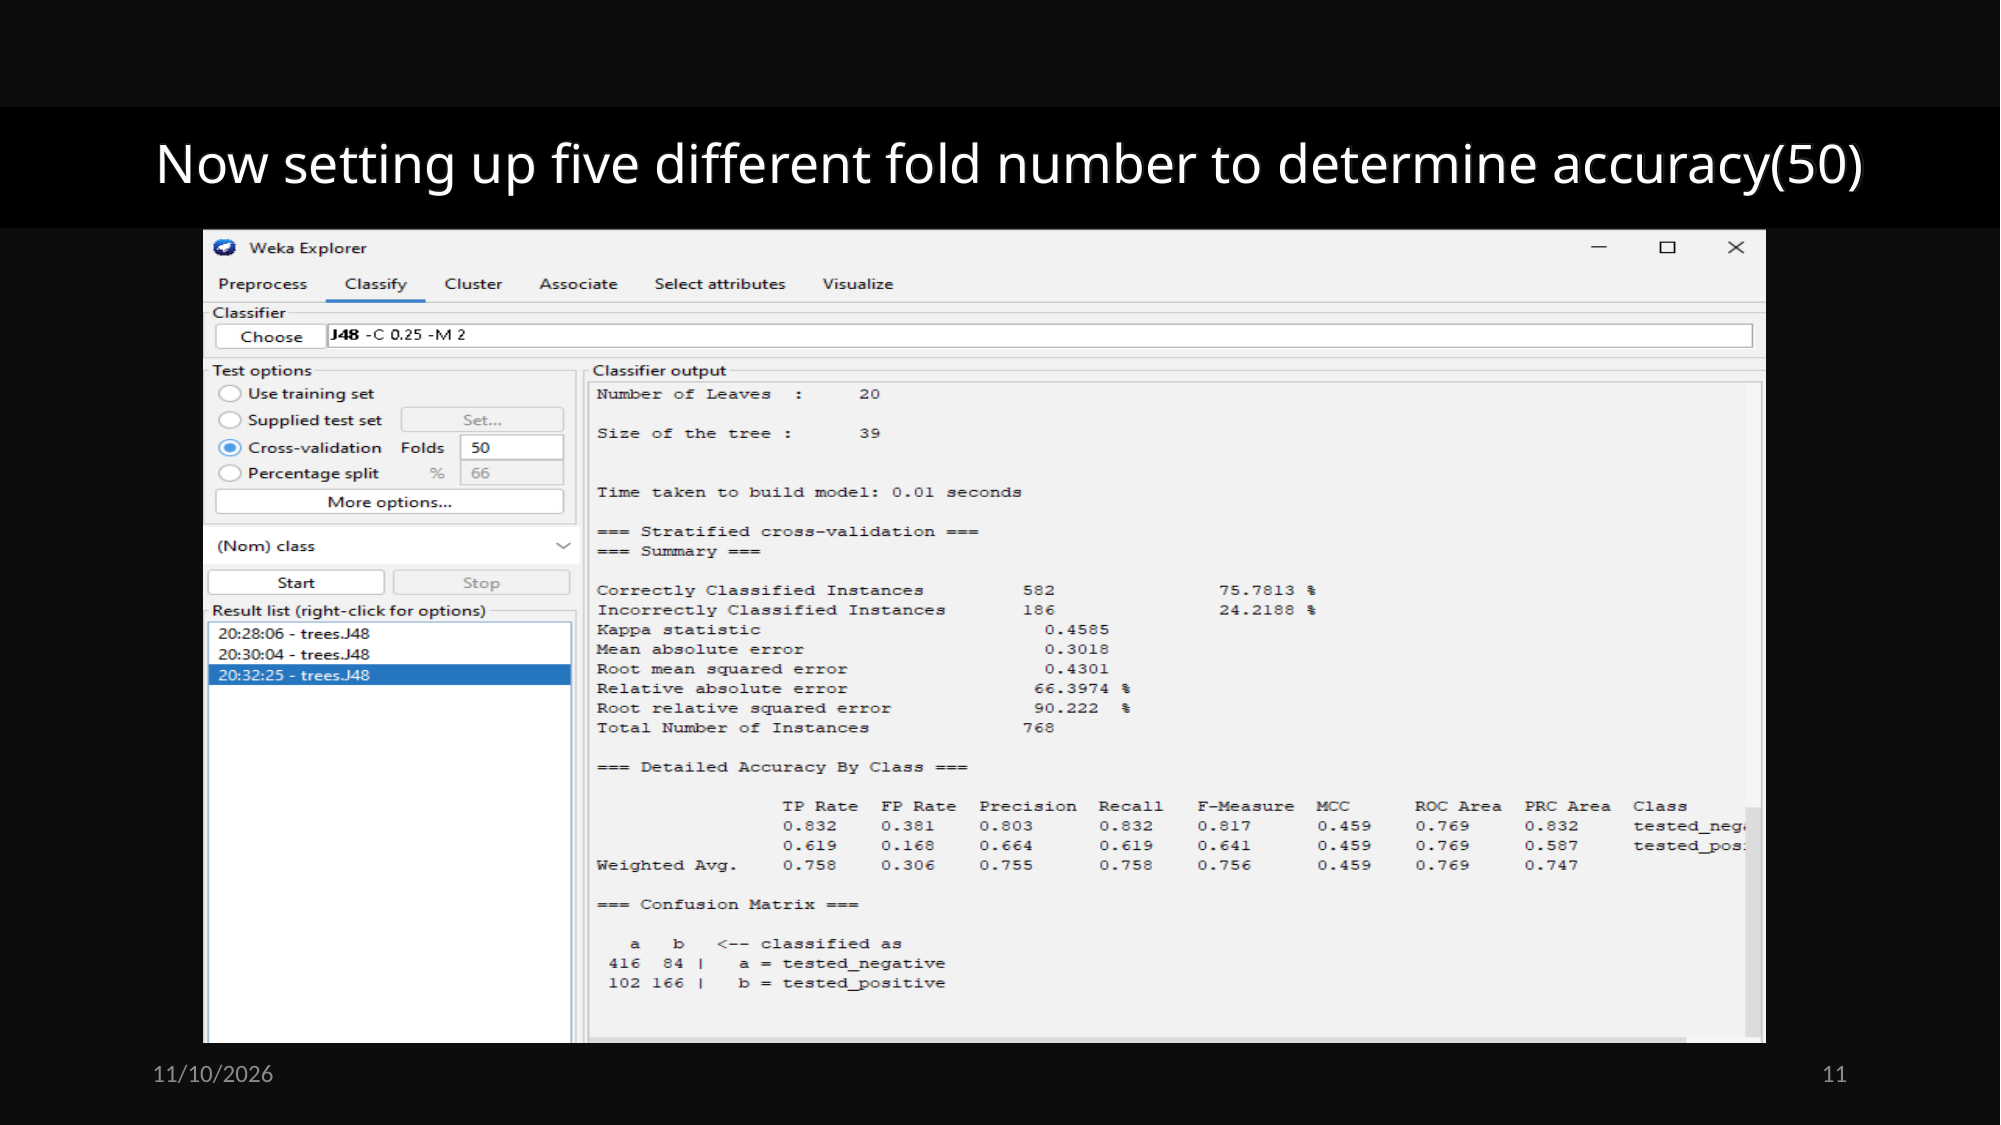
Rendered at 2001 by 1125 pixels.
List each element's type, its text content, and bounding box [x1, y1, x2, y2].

slide_number 11 [1412, 1042, 1863, 1103]
title Now setting up five different fold number to determine accuracy(50) [91, 105, 1931, 228]
text_box [0, 106, 2000, 229]
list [203, 229, 1766, 1043]
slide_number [137, 1042, 588, 1103]
